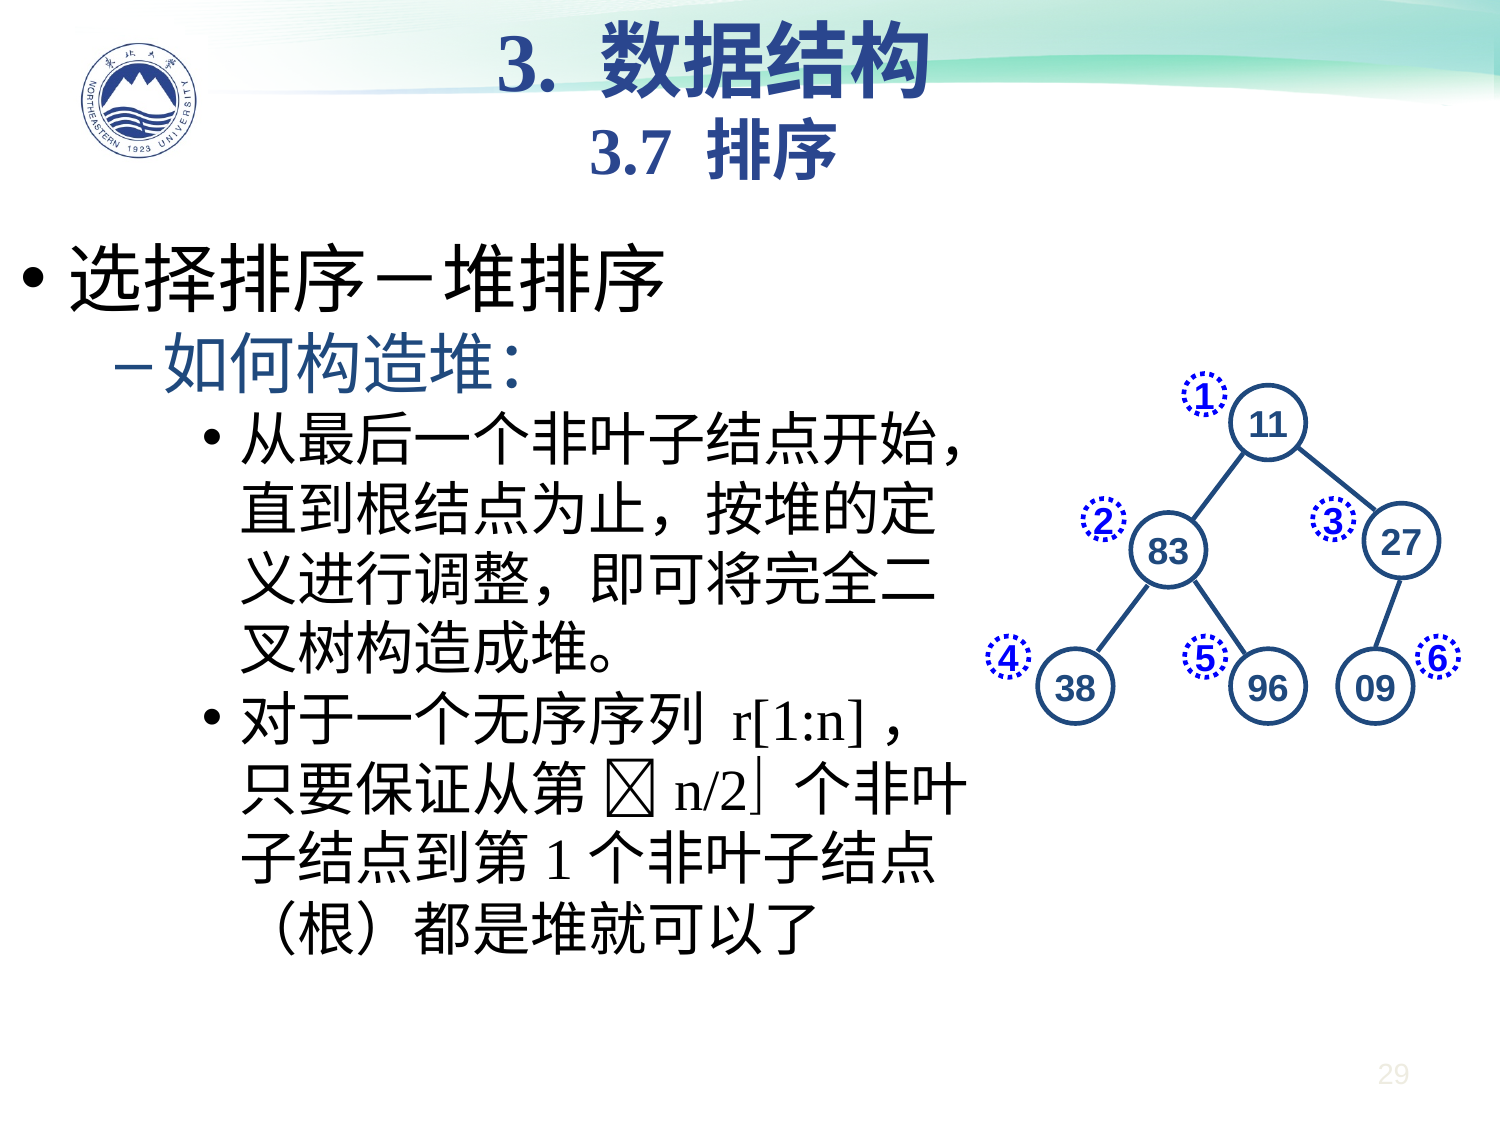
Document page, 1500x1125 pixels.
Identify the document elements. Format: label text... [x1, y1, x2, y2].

picture [0, 0, 1500, 1125]
text_box 3. 数据结构 3.7 排序 [76, 0, 1352, 196]
list 选择排序－堆排序 如何构造堆： 从最后一个非叶子结点开始，直到根结点为止，按堆的定义进行调整，即可将完全二叉树构造成堆。 对于一个无序序列 r[1:n]，只要保证从第 n/2 个非叶子结点到第1个非叶子结点（根）都是堆就可以了 [5, 224, 999, 1043]
slide_number 29 [1074, 1042, 1425, 1103]
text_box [987, 373, 1459, 724]
